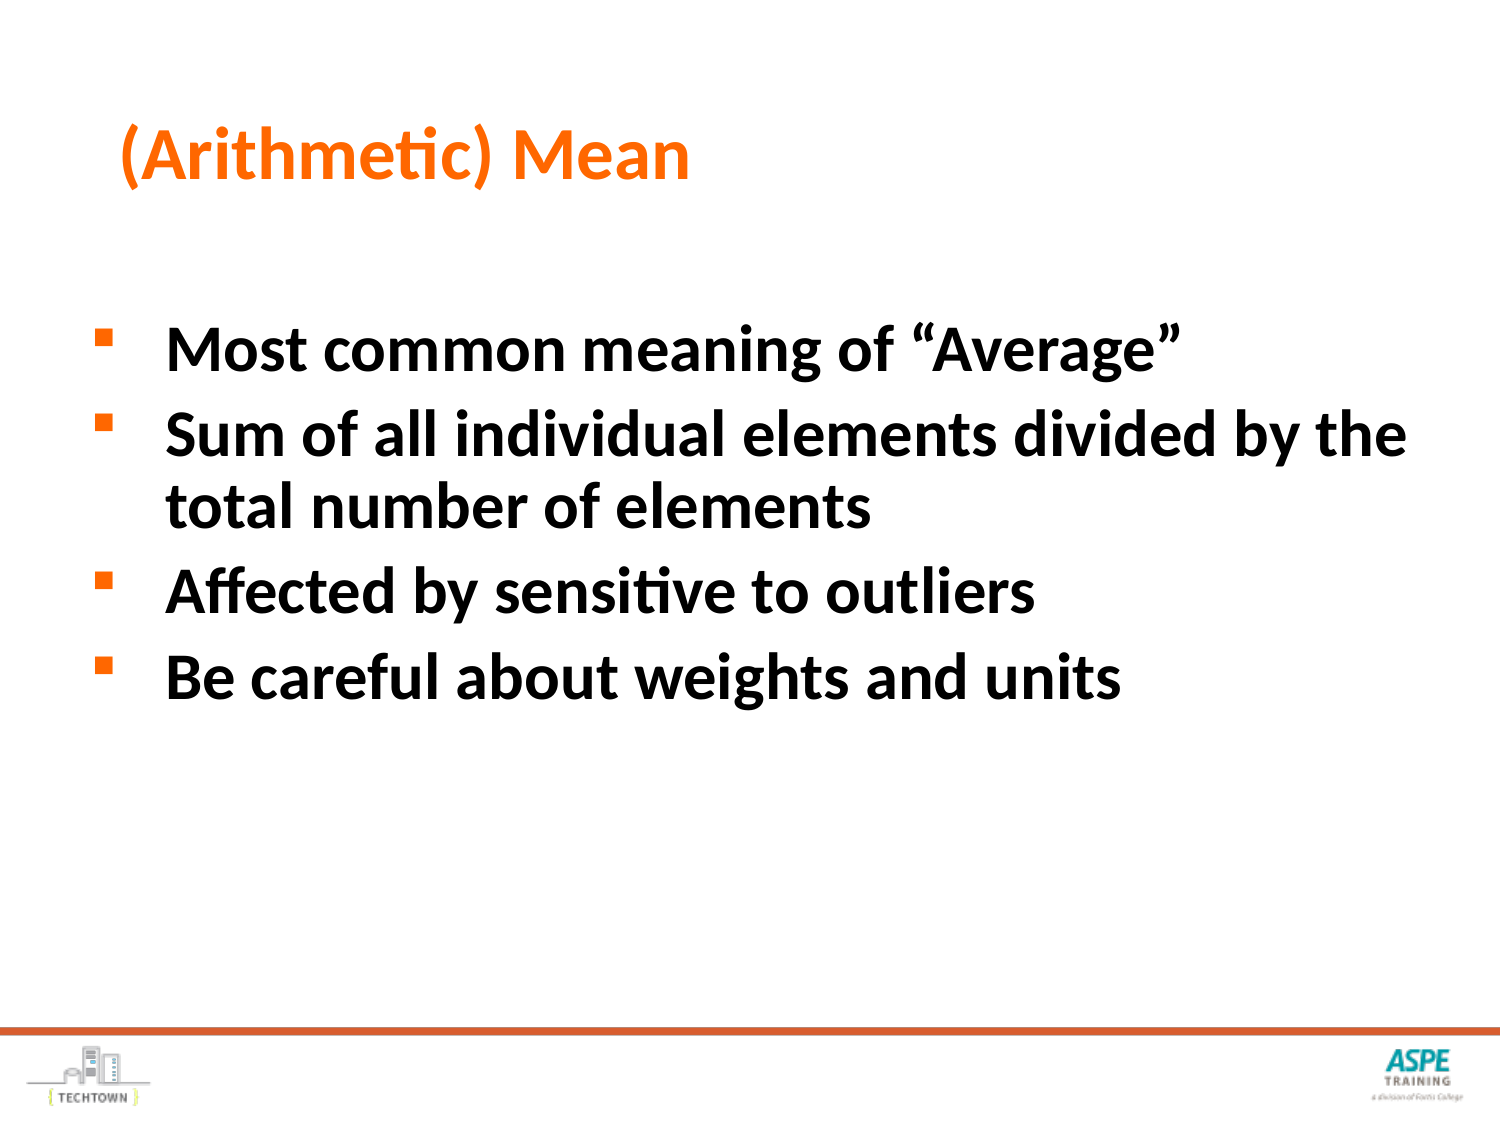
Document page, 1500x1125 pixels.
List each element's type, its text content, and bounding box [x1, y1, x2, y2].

list Most common meaning of “Average” Sum of all individual elements divided by the total number of elements Affected by sensitive to outliers Be careful about weights and units [75, 212, 1425, 1000]
title (Arithmetic) Mean [103, 59, 1397, 212]
